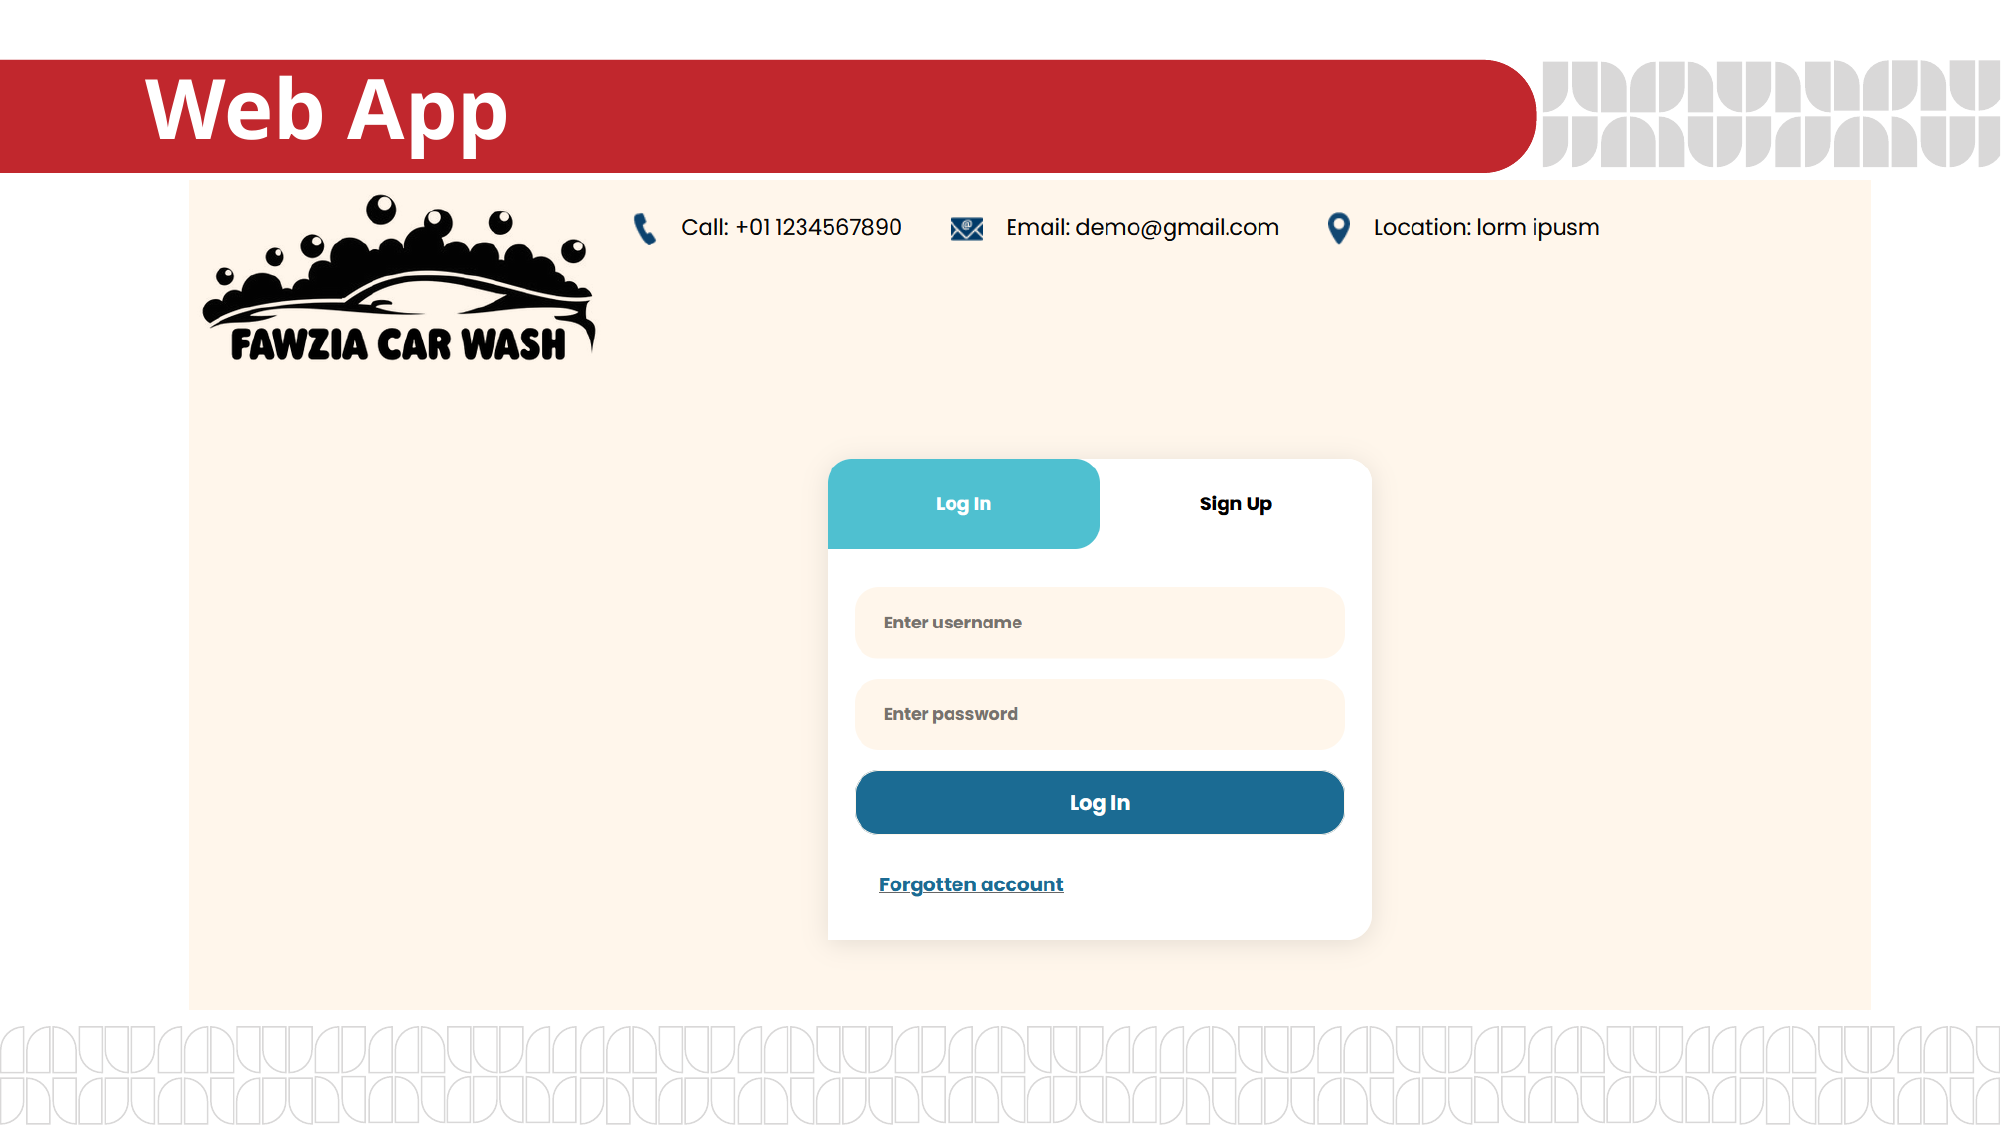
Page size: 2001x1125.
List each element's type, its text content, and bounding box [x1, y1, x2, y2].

title Web App [130, 59, 1507, 173]
picture [189, 180, 1871, 1010]
